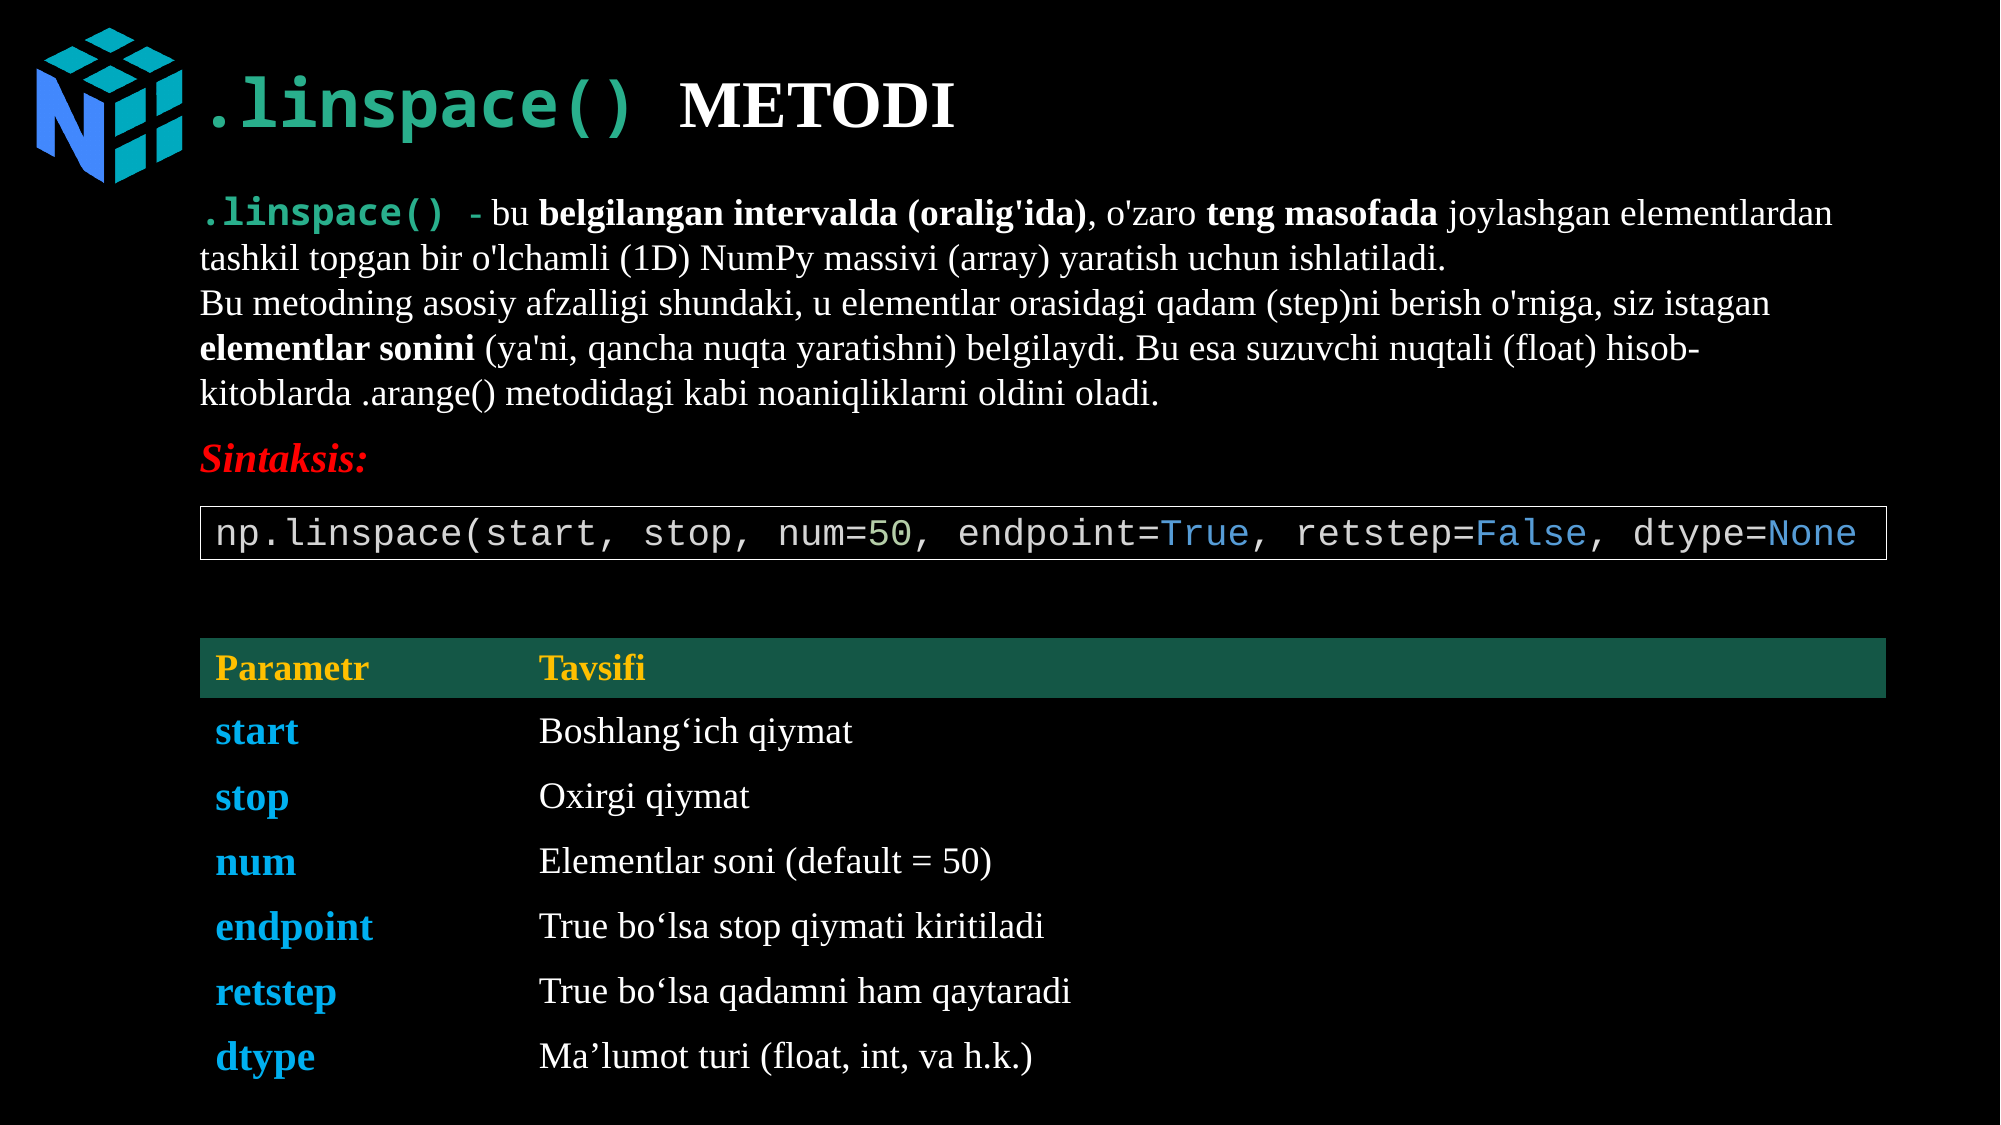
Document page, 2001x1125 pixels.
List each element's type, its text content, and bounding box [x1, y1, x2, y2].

text_box .linspace() - bu belgilangan intervalda (oralig'ida), o'zaro teng masofada joylashgan elementlardan tashkil topgan bir o'lchamli (1D) NumPy massivi (array) yaratish uchun ishlatiladi. Bu metodning asosiy afzalligi shundaki, u elementlar orasidagi qadam (step)ni berish o'rniga, siz istagan elementlar sonini (ya'ni, qancha nuqta yaratishni) belgilaydi. Bu esa suzuvchi nuqtali (float) hisob-kitoblarda .arange() metodidagi kabi noaniqliklarni oldini oladi. [184, 180, 1937, 421]
text_box np.linspace(start, stop, num=50, endpoint=True, retstep=False, dtype=None [200, 506, 1887, 560]
table_cell retstep [200, 959, 524, 1024]
table_cell True bo‘lsa qadamni ham qaytaradi [524, 959, 1886, 1024]
table_cell stop [200, 763, 524, 828]
table_header Tavsifi [524, 638, 1886, 698]
table_cell start [200, 698, 524, 763]
table_cell True bo‘lsa stop qiymati kiritiladi [524, 893, 1886, 959]
table_cell num [200, 828, 524, 893]
table_cell Ma’lumot turi (float, int, va h.k.) [524, 1024, 1886, 1089]
table_header Parametr [200, 638, 524, 698]
picture [17, 12, 201, 196]
text_box Sintaksis: [184, 423, 1186, 488]
table_cell endpoint [200, 893, 524, 959]
table_cell dtype [200, 1024, 524, 1089]
table_cell Elementlar soni (default = 50) [524, 828, 1886, 893]
text_box .linspace() METODI [201, 53, 1559, 148]
table_cell Boshlang‘ich qiymat [524, 698, 1886, 763]
table_cell Oxirgi qiymat [524, 763, 1886, 828]
